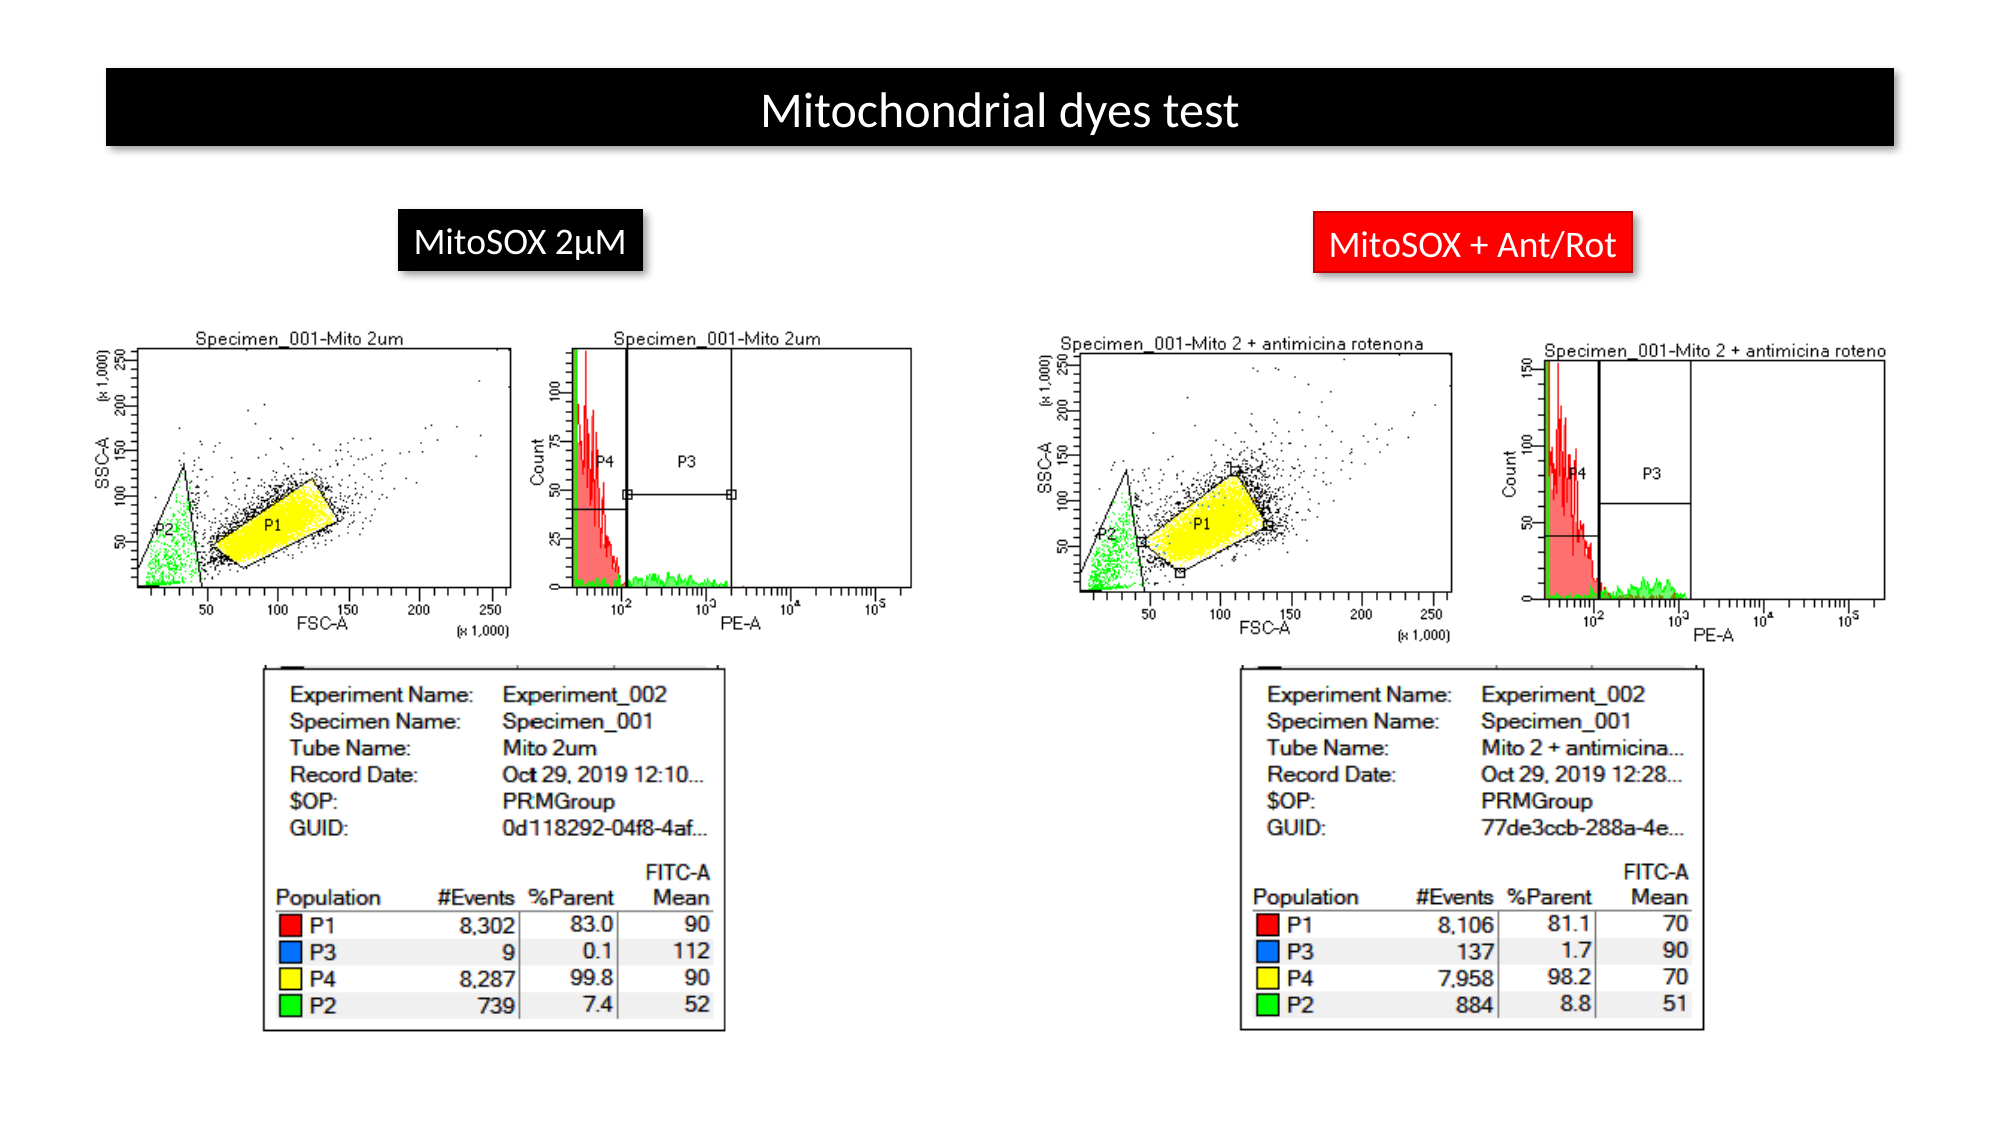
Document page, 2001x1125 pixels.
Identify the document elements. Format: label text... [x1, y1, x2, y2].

picture [85, 323, 920, 648]
picture [258, 665, 726, 1044]
text_box MitoSOX + Ant/Rot [1313, 211, 1633, 273]
picture [1498, 335, 1898, 648]
picture [1029, 325, 1465, 648]
text_box MitoSOX 2µM [398, 209, 643, 271]
picture [1235, 665, 1710, 1037]
text_box Mitochondrial dyes test [106, 68, 1894, 146]
